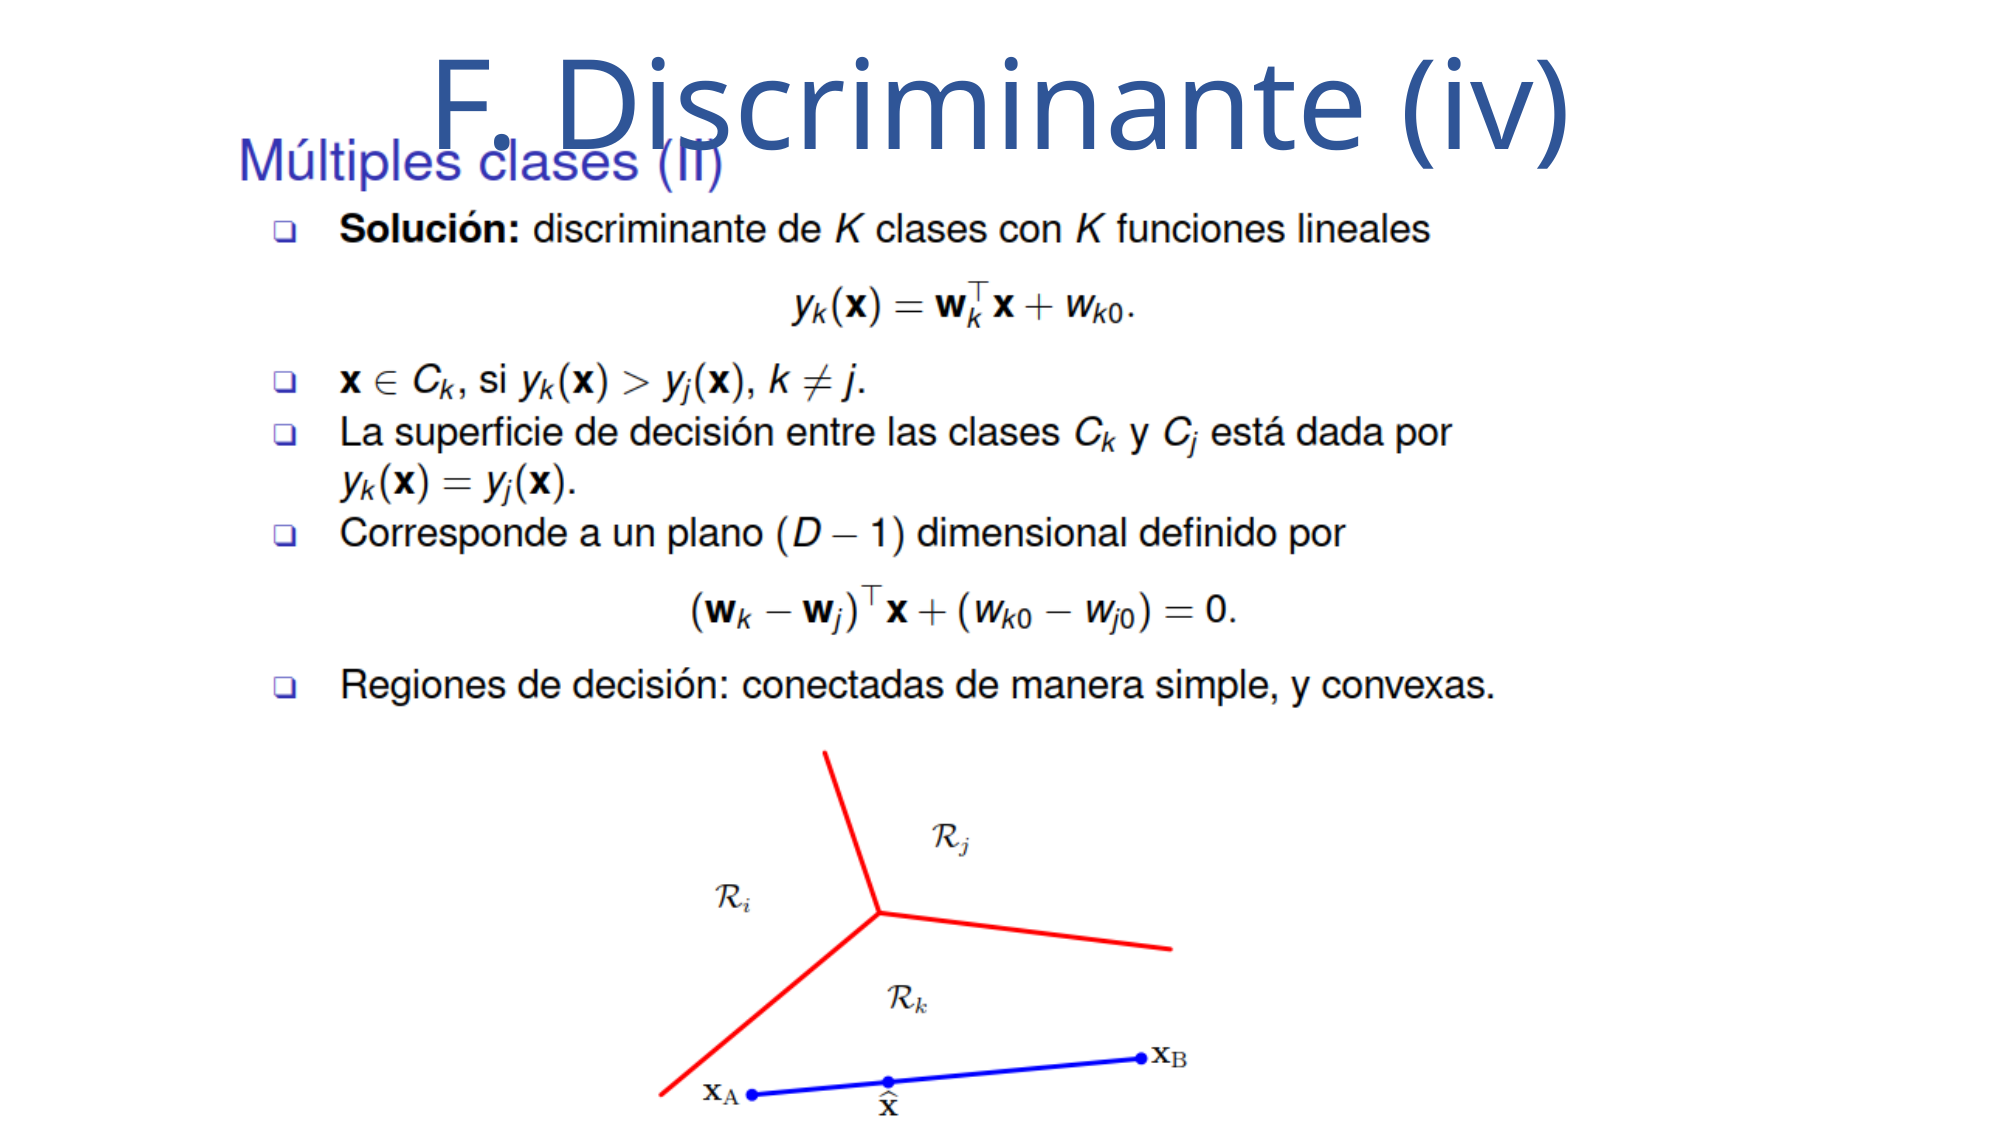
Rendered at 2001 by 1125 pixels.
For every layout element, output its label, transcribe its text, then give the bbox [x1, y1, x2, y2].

title F. Discriminante (iv) [137, 0, 1863, 218]
picture [226, 128, 1592, 1125]
